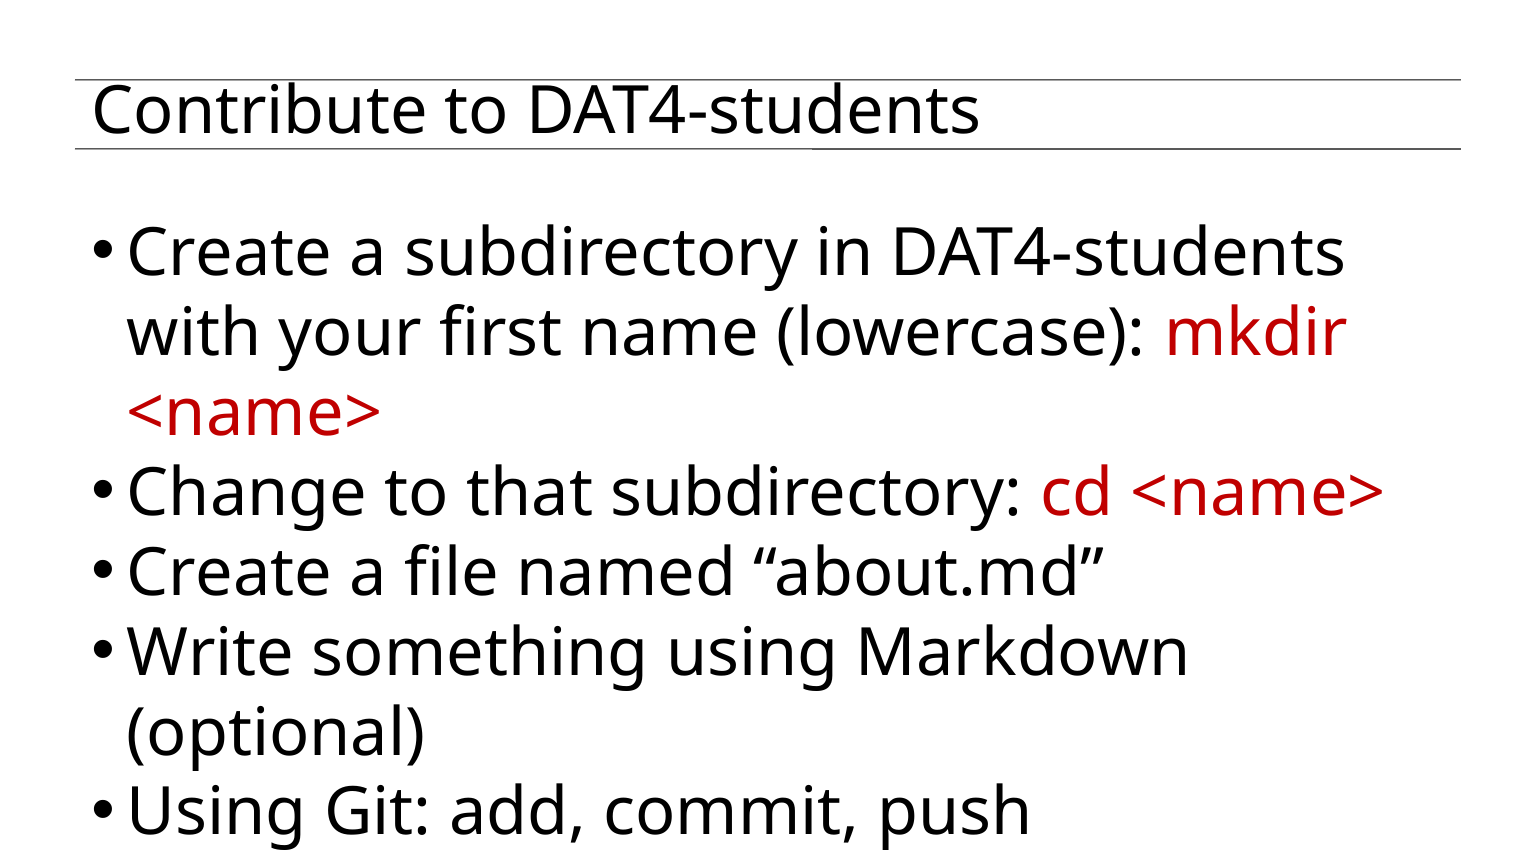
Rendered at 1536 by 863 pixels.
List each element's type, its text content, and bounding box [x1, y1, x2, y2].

text_box Contribute to DAT4-students [76, 34, 1460, 179]
text_box Create a subdirectory in DAT4-students with your first name (lowercase): mkdir <name> Change to that subdirectory: cd <name> Create a file named “about.md” Write something using Markdown (optional) Using Git: add, commit, push Create a pull request: “I request that you pull changes from my repo into your repo” [76, 201, 1460, 805]
